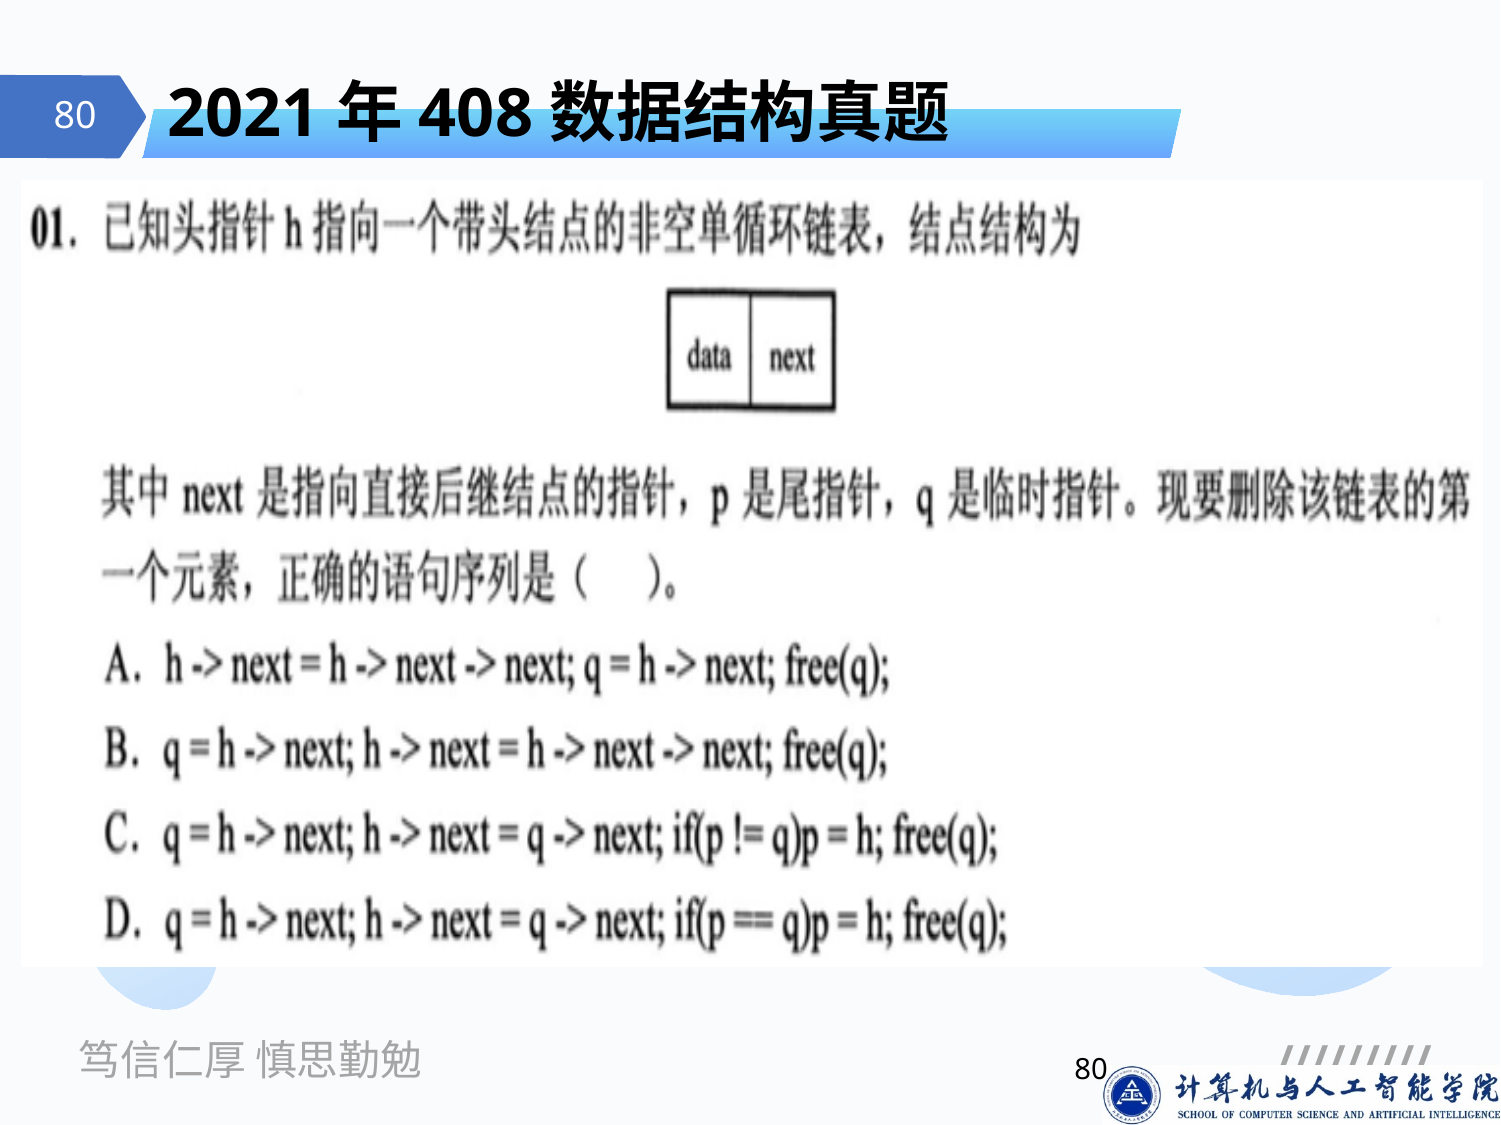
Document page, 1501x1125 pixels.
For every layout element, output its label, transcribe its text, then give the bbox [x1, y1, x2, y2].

slide_number 80 [1059, 1042, 1398, 1103]
picture [1102, 1065, 1501, 1125]
picture [21, 180, 1483, 967]
title 2021年408数据结构真题 [152, 59, 1181, 158]
